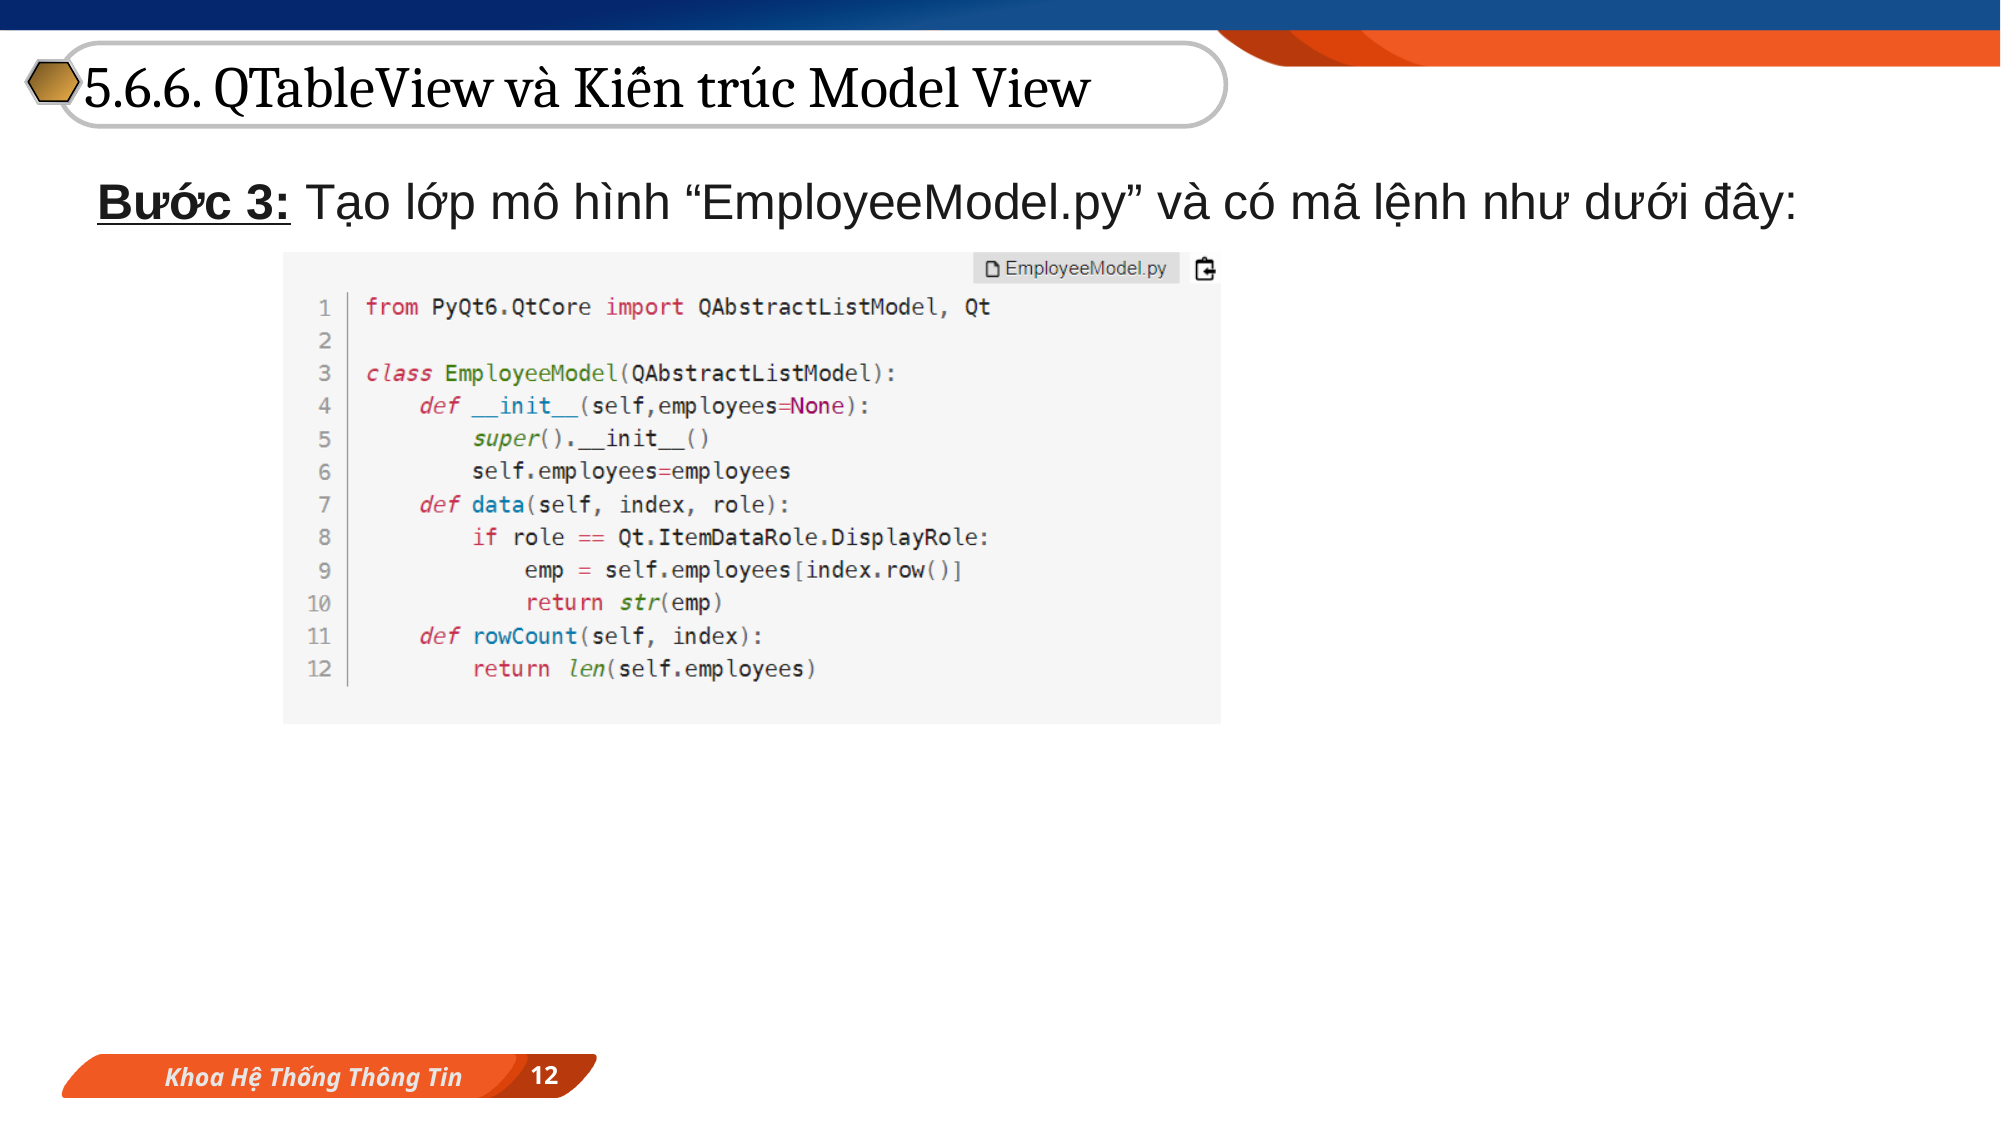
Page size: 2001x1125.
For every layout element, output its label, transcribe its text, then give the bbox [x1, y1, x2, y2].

text_box Bước 3: Tạo lớp mô hình “EmployeeModel.py” và có mã lệnh như dưới đây: [82, 162, 1898, 238]
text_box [24, 42, 1227, 127]
picture [281, 246, 1227, 729]
picture [34, 1017, 624, 1125]
footer Khoa Hệ Thống Thông Tin [119, 1054, 508, 1098]
picture [0, 0, 2001, 71]
slide_number 12 [508, 1046, 574, 1106]
